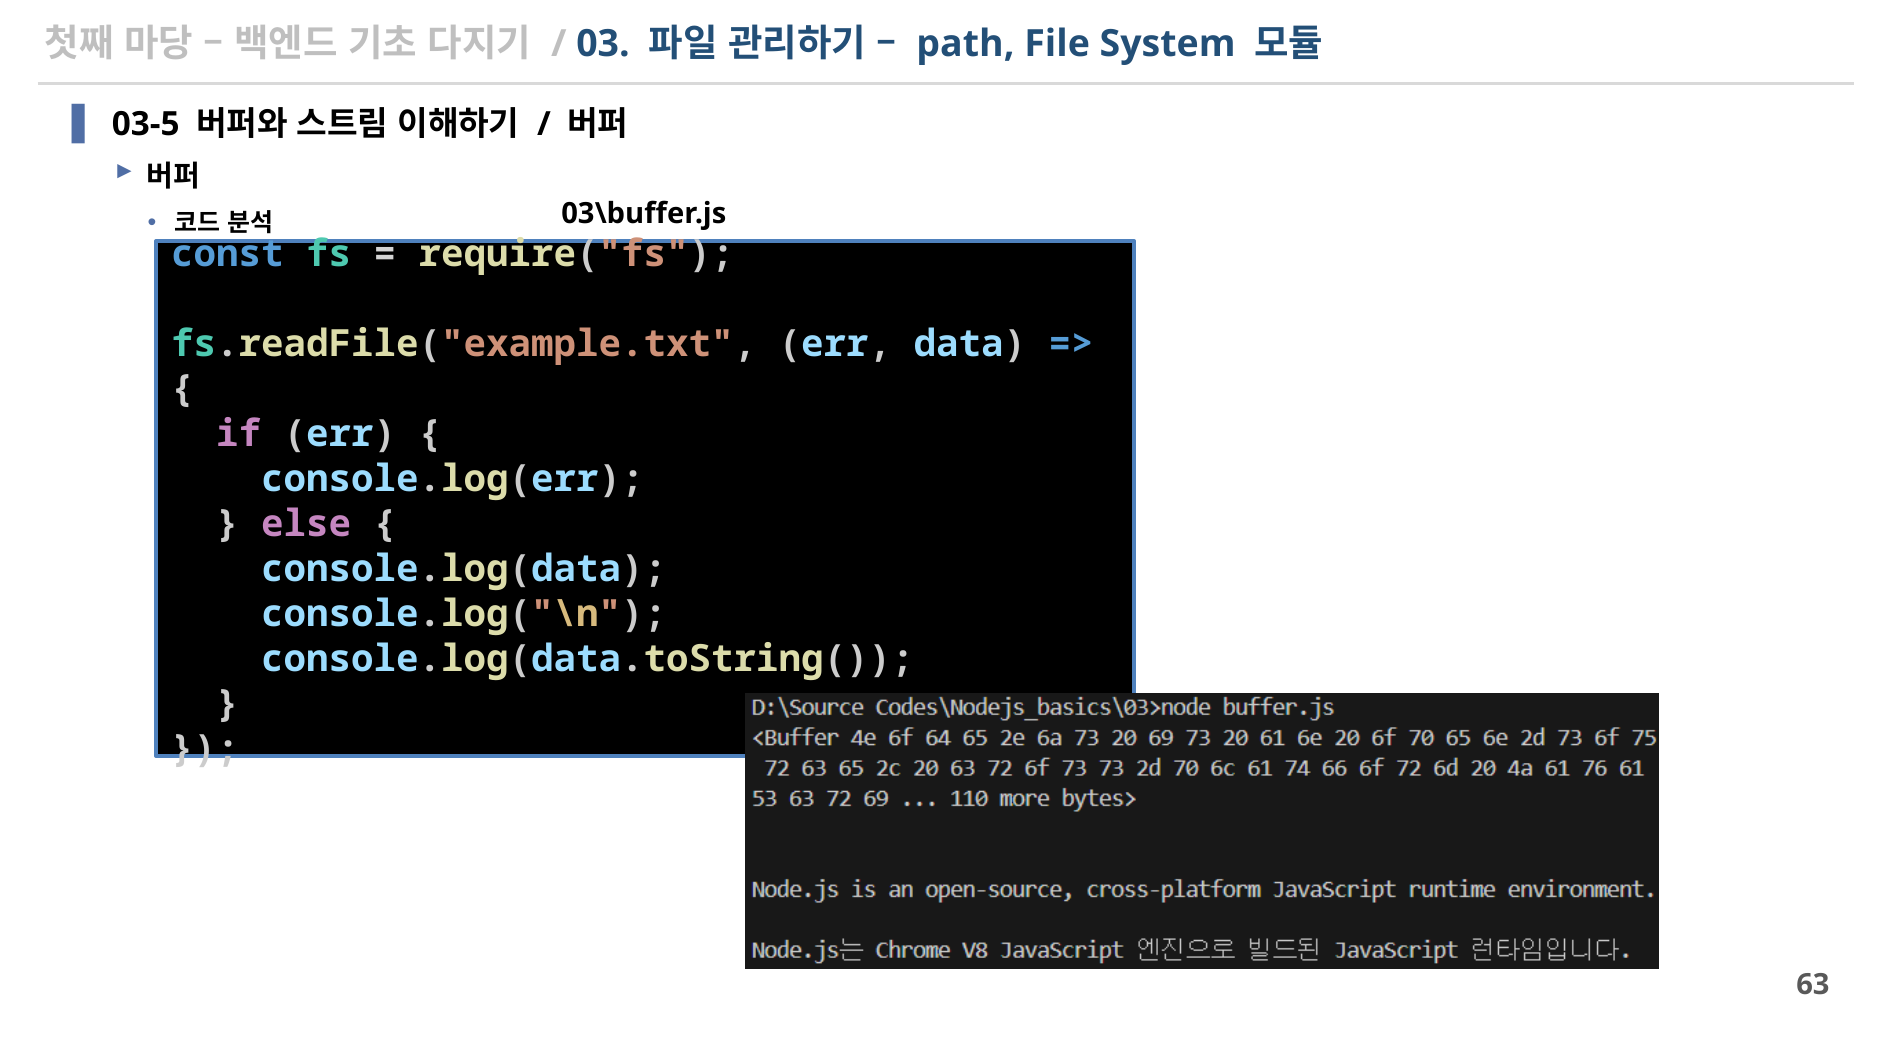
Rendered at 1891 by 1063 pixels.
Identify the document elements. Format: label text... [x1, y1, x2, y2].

picture [745, 692, 1660, 969]
text_box const fs = require("fs"); fs.readFile("example.txt", (err, data) => { if (err) { console.log(err); } else { console.log(data); console.log("\n"); console.log(data.toString()); } }); [154, 239, 1136, 758]
list 03-5 버퍼와 스트림 이해하기 / 버퍼 버퍼 코드 분석 [43, 94, 1823, 506]
text_box 03\buffer.js [546, 187, 946, 237]
title 첫째 마당 – 백엔드 기초 다지기 / 03. 파일 관리하기 – path, File System 모듈 [29, 11, 1809, 73]
slide_number 63 [1703, 956, 1845, 1014]
